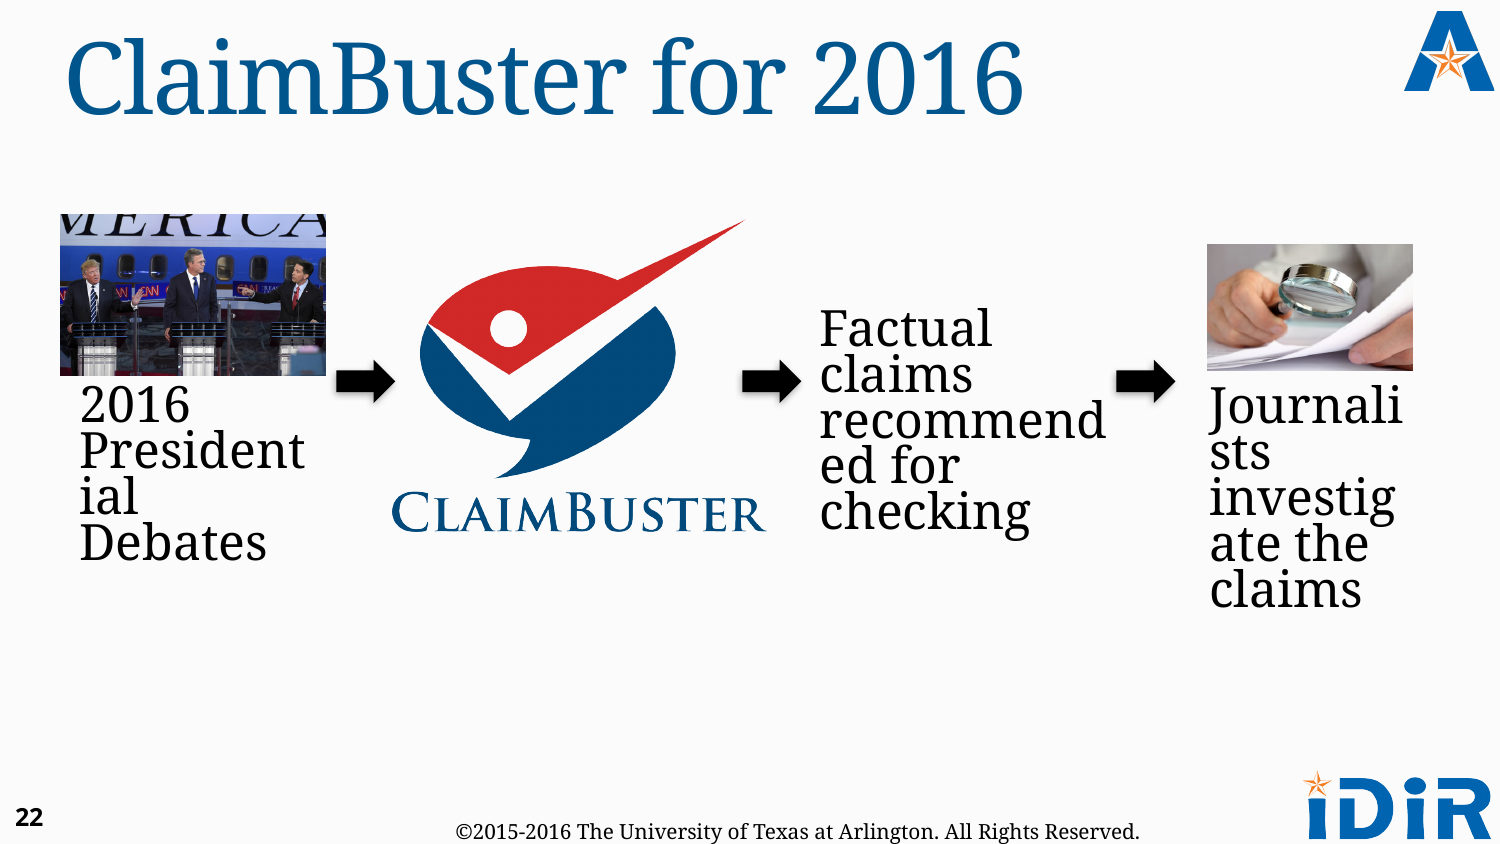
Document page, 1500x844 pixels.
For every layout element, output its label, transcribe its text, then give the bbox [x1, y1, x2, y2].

picture [392, 219, 768, 532]
text_box [335, 358, 387, 404]
picture [1301, 769, 1495, 844]
picture [1207, 244, 1413, 372]
text_box Factual claims recommended for checking [819, 310, 1110, 540]
picture [59, 214, 326, 376]
text_box [773, 358, 802, 404]
title ClaimBuster for 2016 [63, 28, 1436, 139]
picture [1404, 11, 1495, 91]
text_box [1115, 358, 1177, 404]
text_box Journalists investigate the claims [1209, 388, 1425, 618]
text_box 2016 Presidential Debates [79, 386, 307, 571]
slide_number 22 [0, 796, 350, 842]
